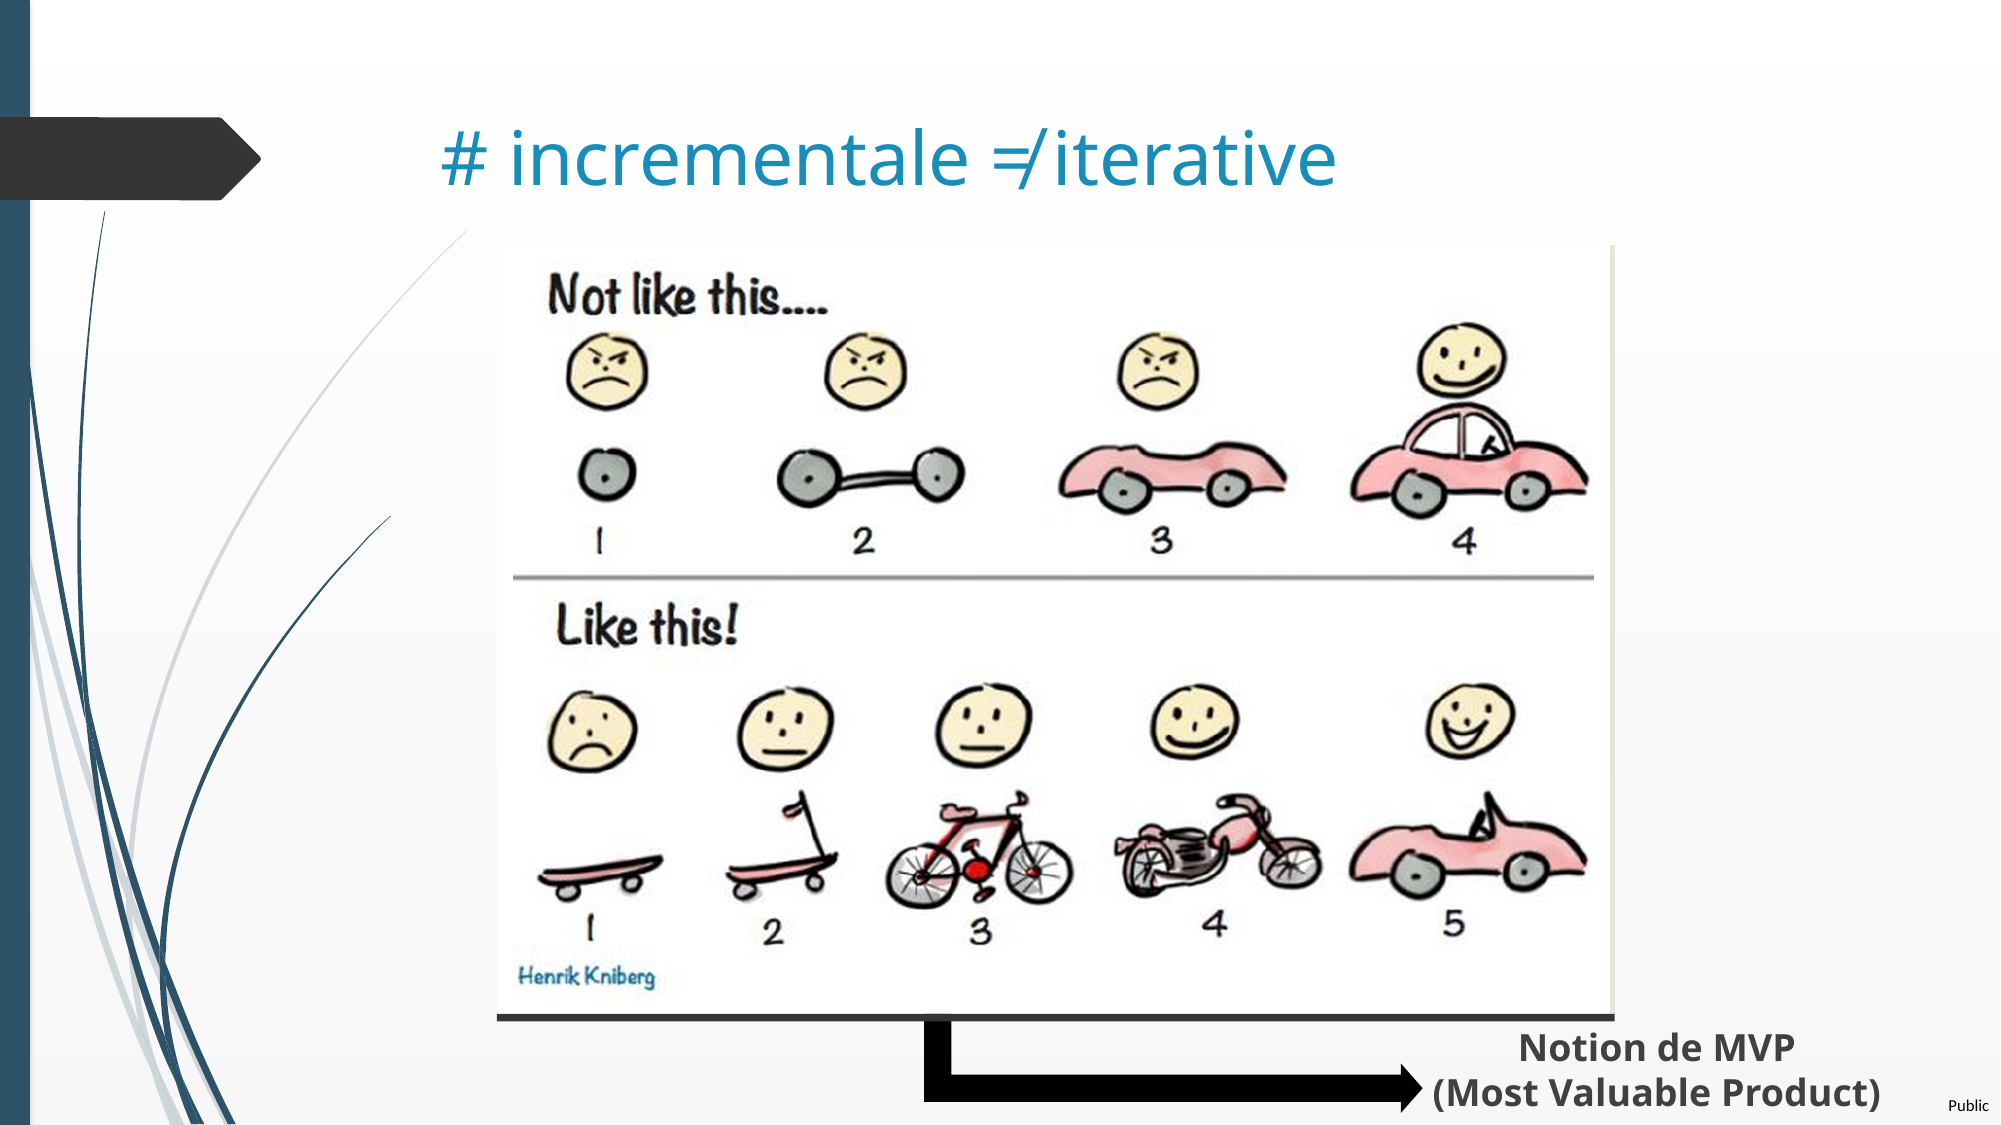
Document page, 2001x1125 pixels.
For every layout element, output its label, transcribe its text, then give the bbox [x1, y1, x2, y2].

text_box [922, 1023, 1424, 1115]
text_box Notion de MVP (Most Valuable Product) [1330, 1023, 1984, 1114]
picture [496, 244, 1615, 1015]
title # incrementale ≠ iterative [425, 102, 1888, 313]
